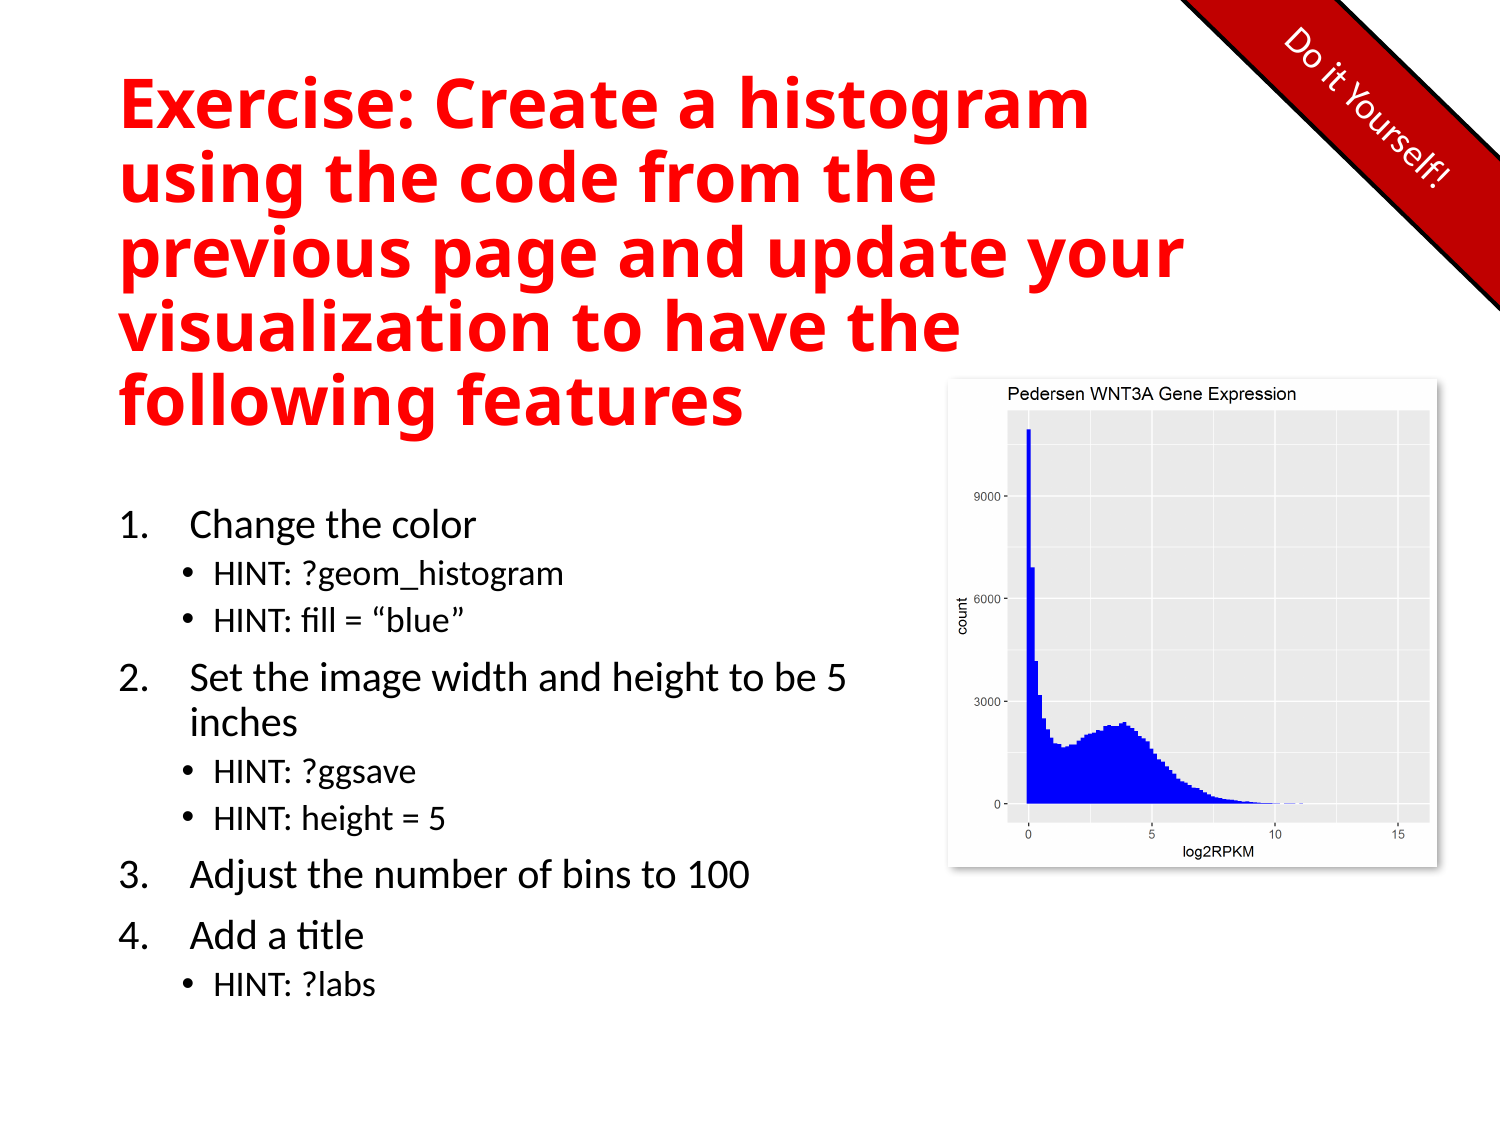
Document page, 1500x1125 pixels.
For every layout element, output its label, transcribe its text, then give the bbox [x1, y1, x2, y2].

text_box Do it Yourself! [1181, 0, 1500, 310]
list Change the color HINT: ?geom_histogram HINT: fill = “blue” Set the image width and height to be 5 inches HINT: ?ggsave HINT: height = 5 Adjust the number of bins to 100 Add a title HINT: ?labs [103, 494, 904, 1014]
title Exercise: Create a histogram using the code from the previous page and update your visualization to have the following features [103, 59, 1225, 450]
picture [948, 379, 1437, 867]
